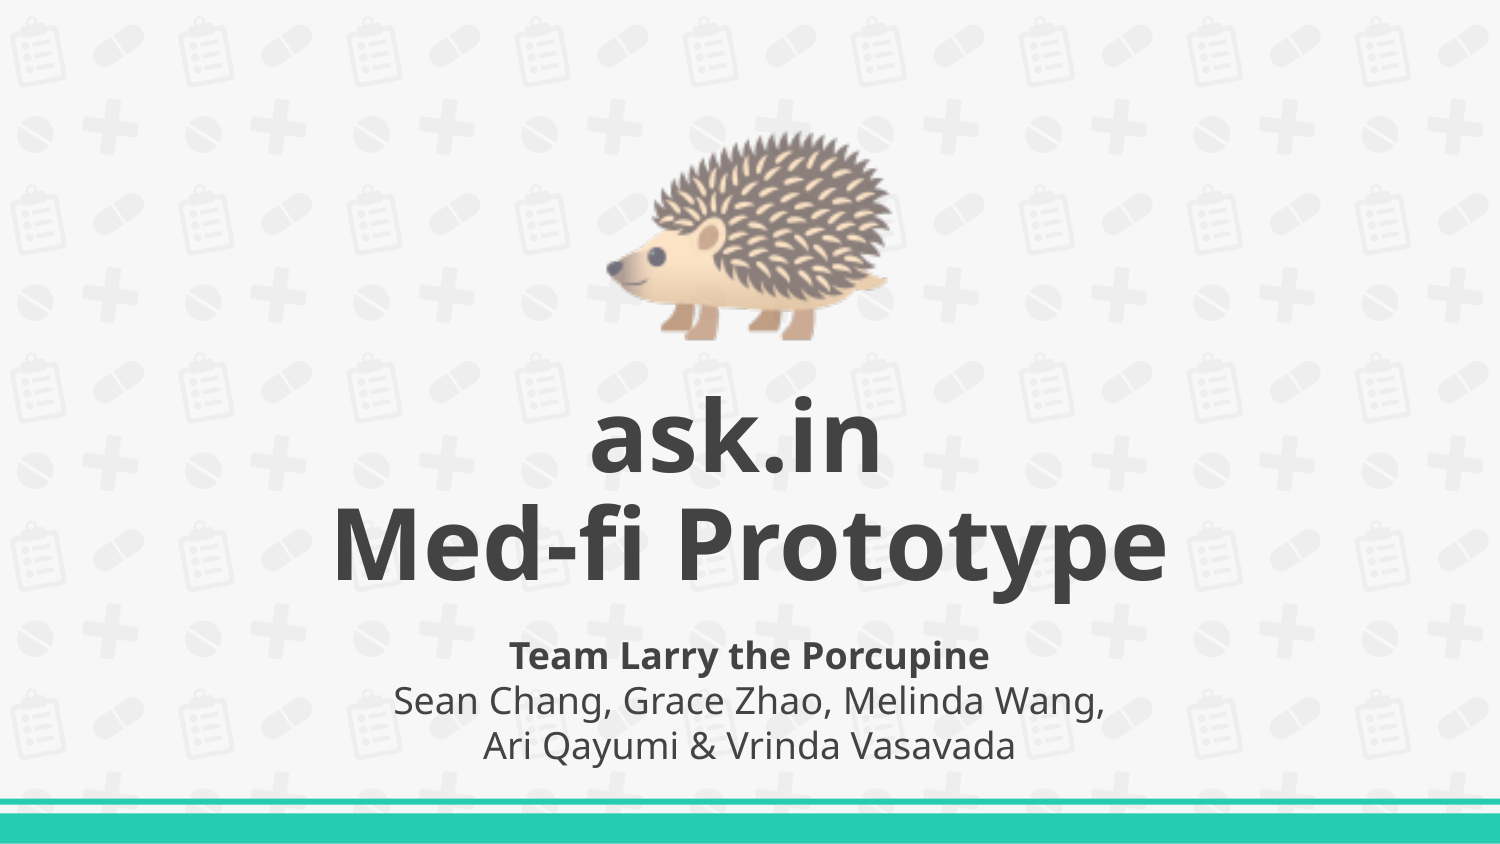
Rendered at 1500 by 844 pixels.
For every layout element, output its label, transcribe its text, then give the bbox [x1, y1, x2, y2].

title ask.in Med-fi Prototype [297, 280, 1203, 618]
text_box [0, 813, 1500, 844]
picture [598, 46, 902, 350]
text_box [0, 798, 1500, 805]
subtitle Team Larry the Porcupine Sean Chang, Grace Zhao, Melinda Wang, Ari Qayumi & Vrinda Vasavada [314, 617, 1186, 747]
